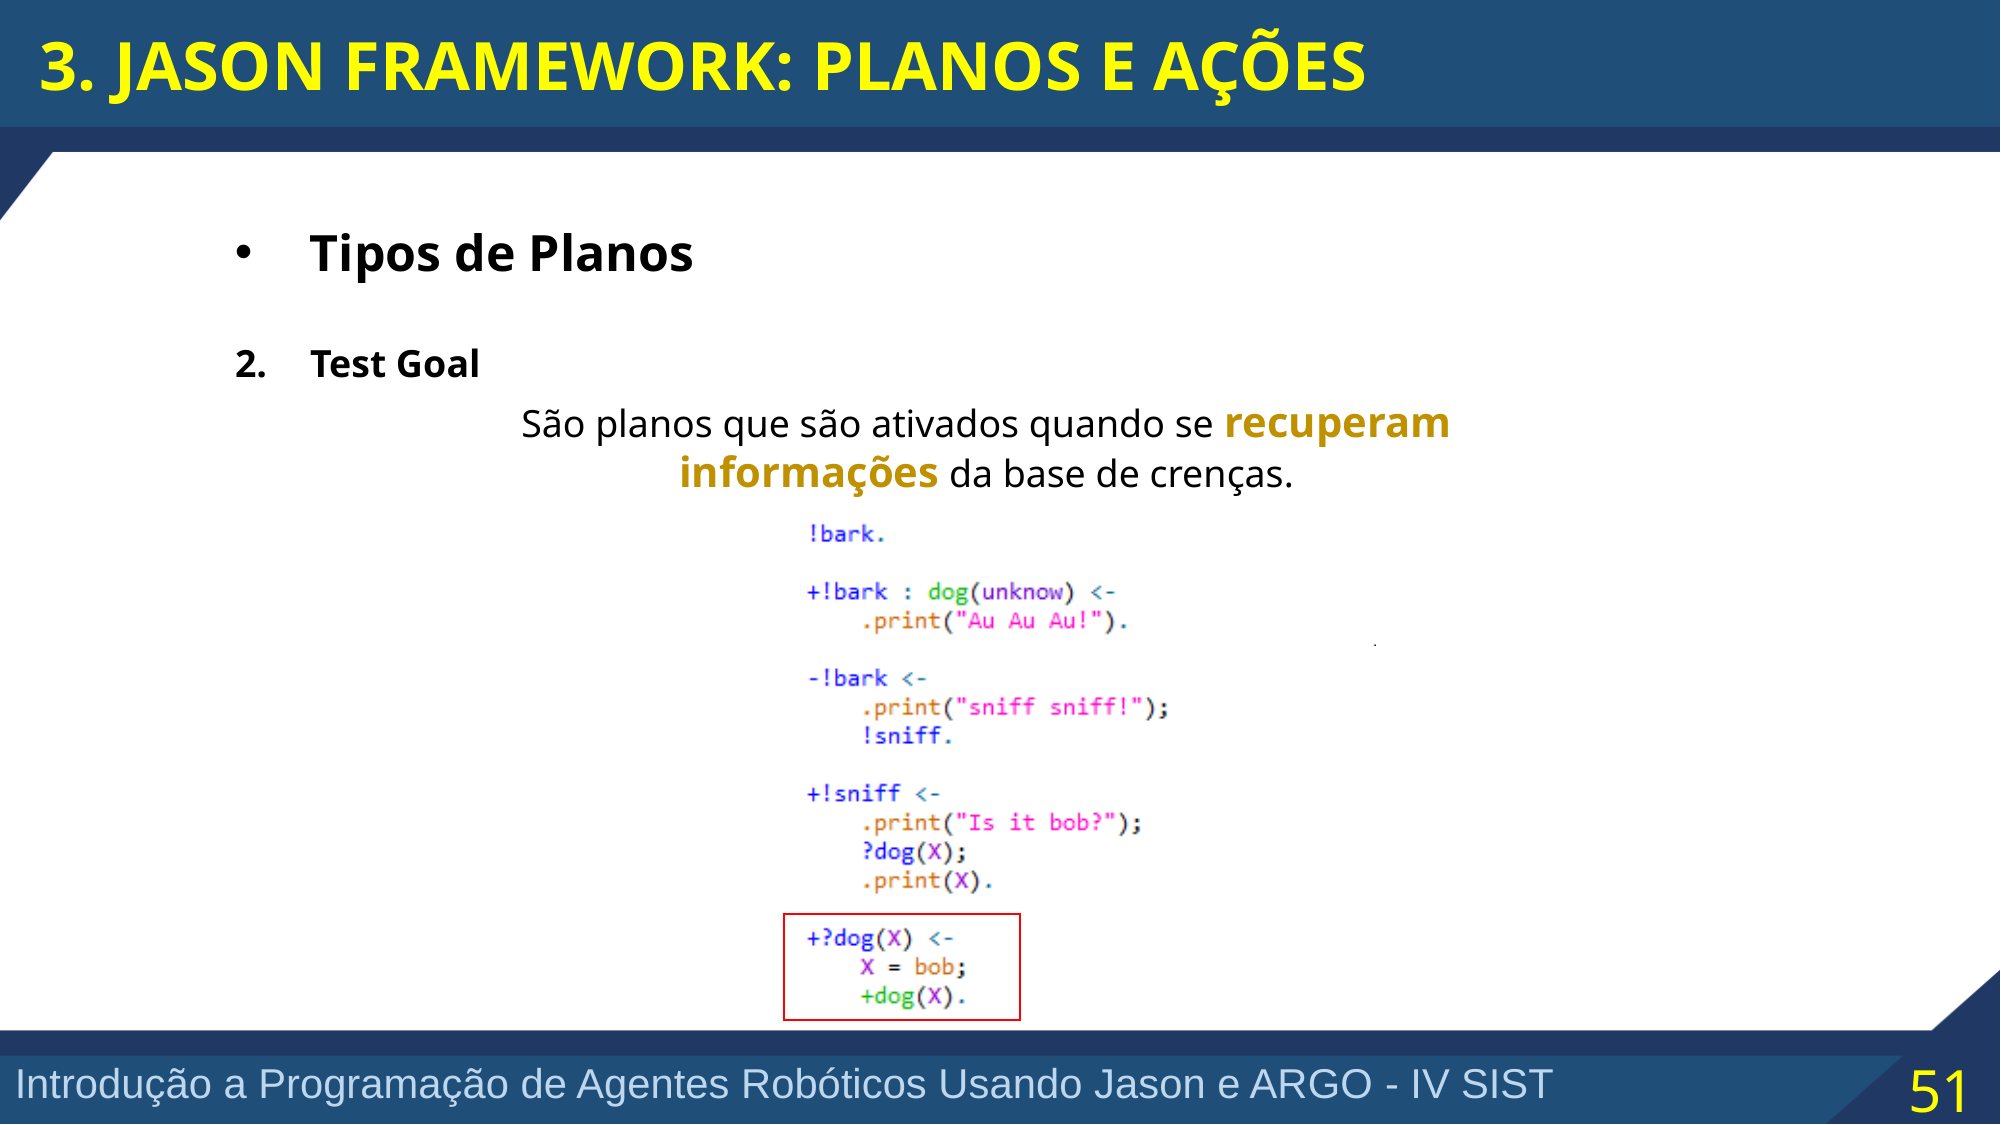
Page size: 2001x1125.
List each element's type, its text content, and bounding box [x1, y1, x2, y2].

text_box São planos que são ativados quando se recuperam informações da base de crenças. [372, 388, 1601, 504]
picture [0, 0, 2000, 1124]
text_box 3. JASON FRAMEWORK: PLANOS E AÇÕES [24, 16, 2000, 112]
text_box Test Goal [220, 338, 1275, 409]
text_box Tipos de Planos [220, 214, 1496, 290]
text_box [783, 913, 807, 1021]
